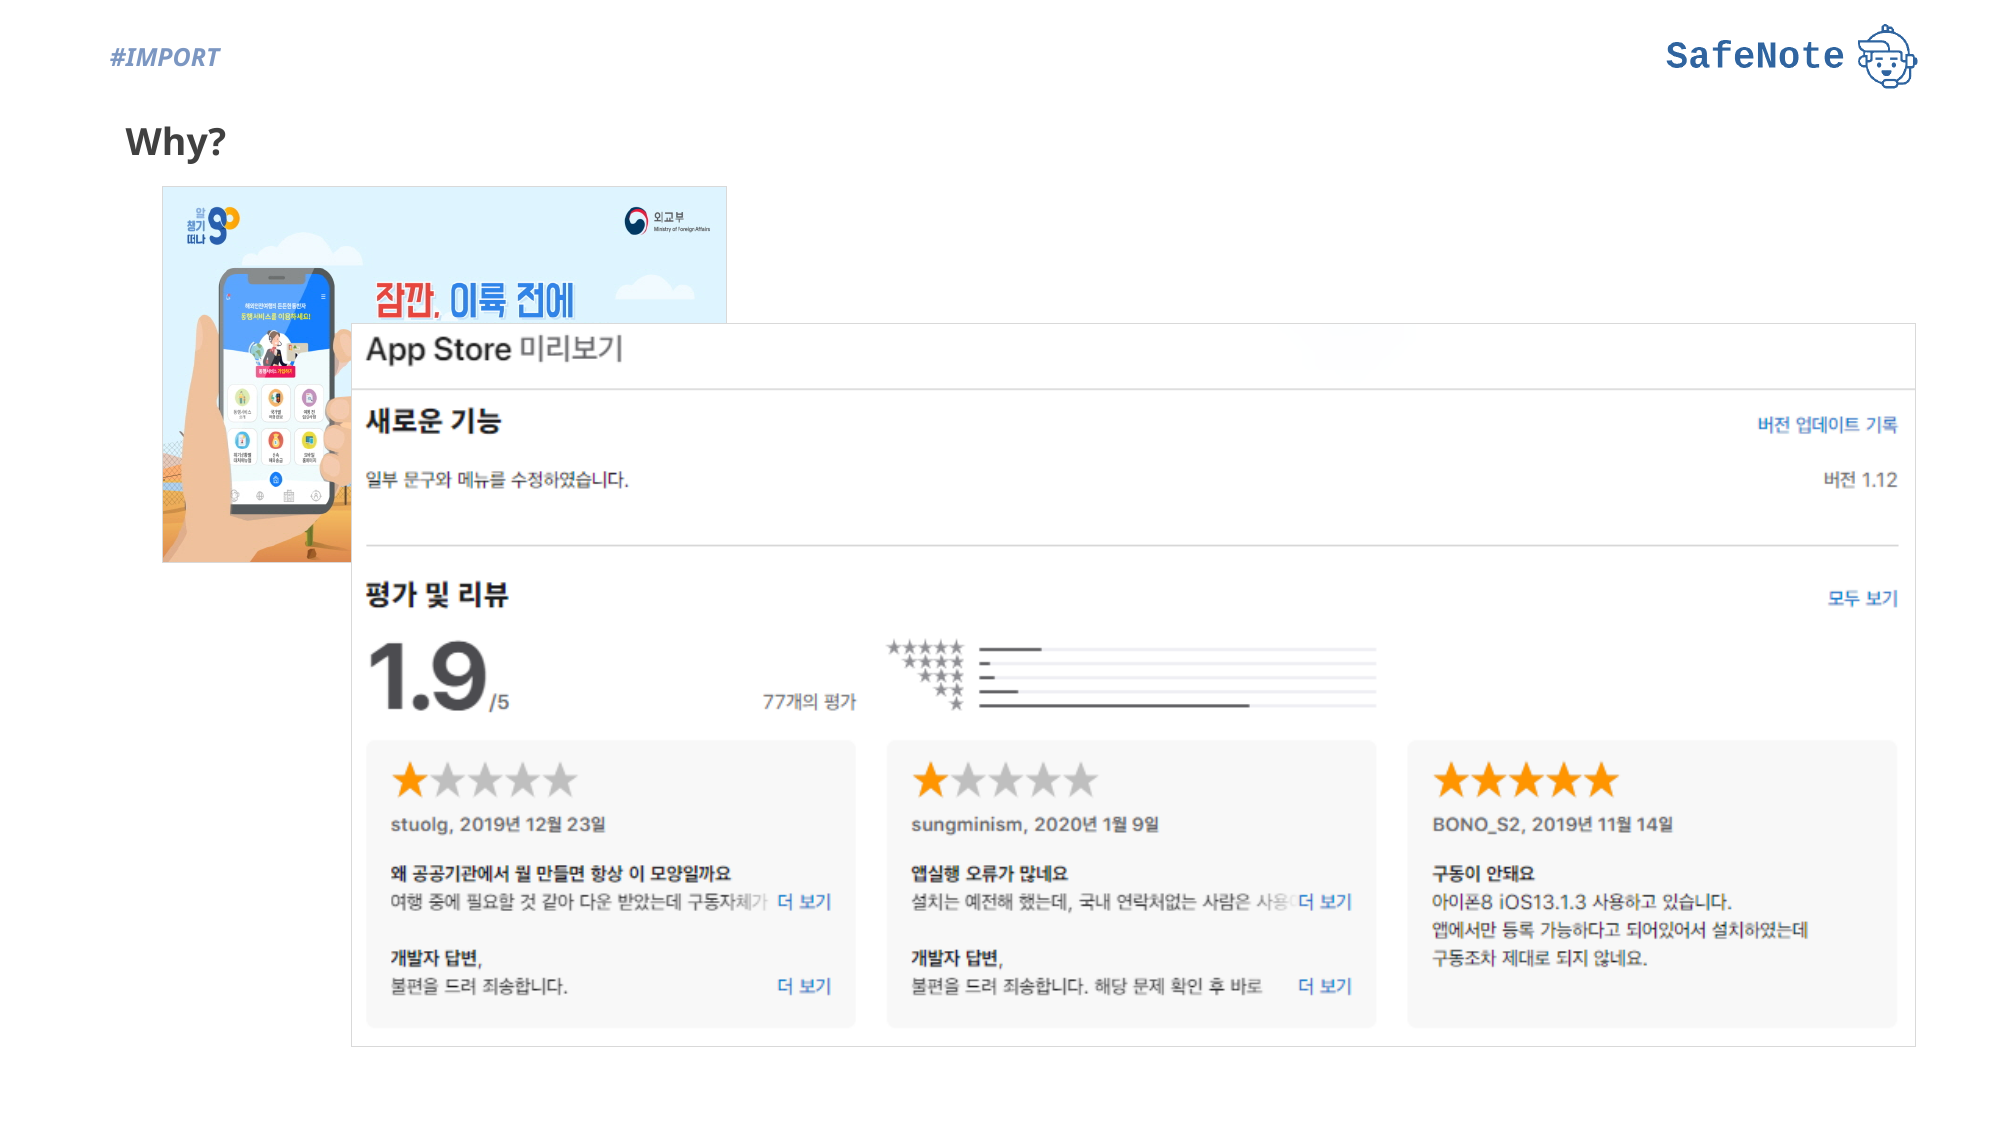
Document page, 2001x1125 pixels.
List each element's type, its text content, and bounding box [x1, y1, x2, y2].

picture [162, 186, 1916, 1047]
text_box Why? [0, 88, 353, 171]
picture [1659, 16, 1932, 98]
